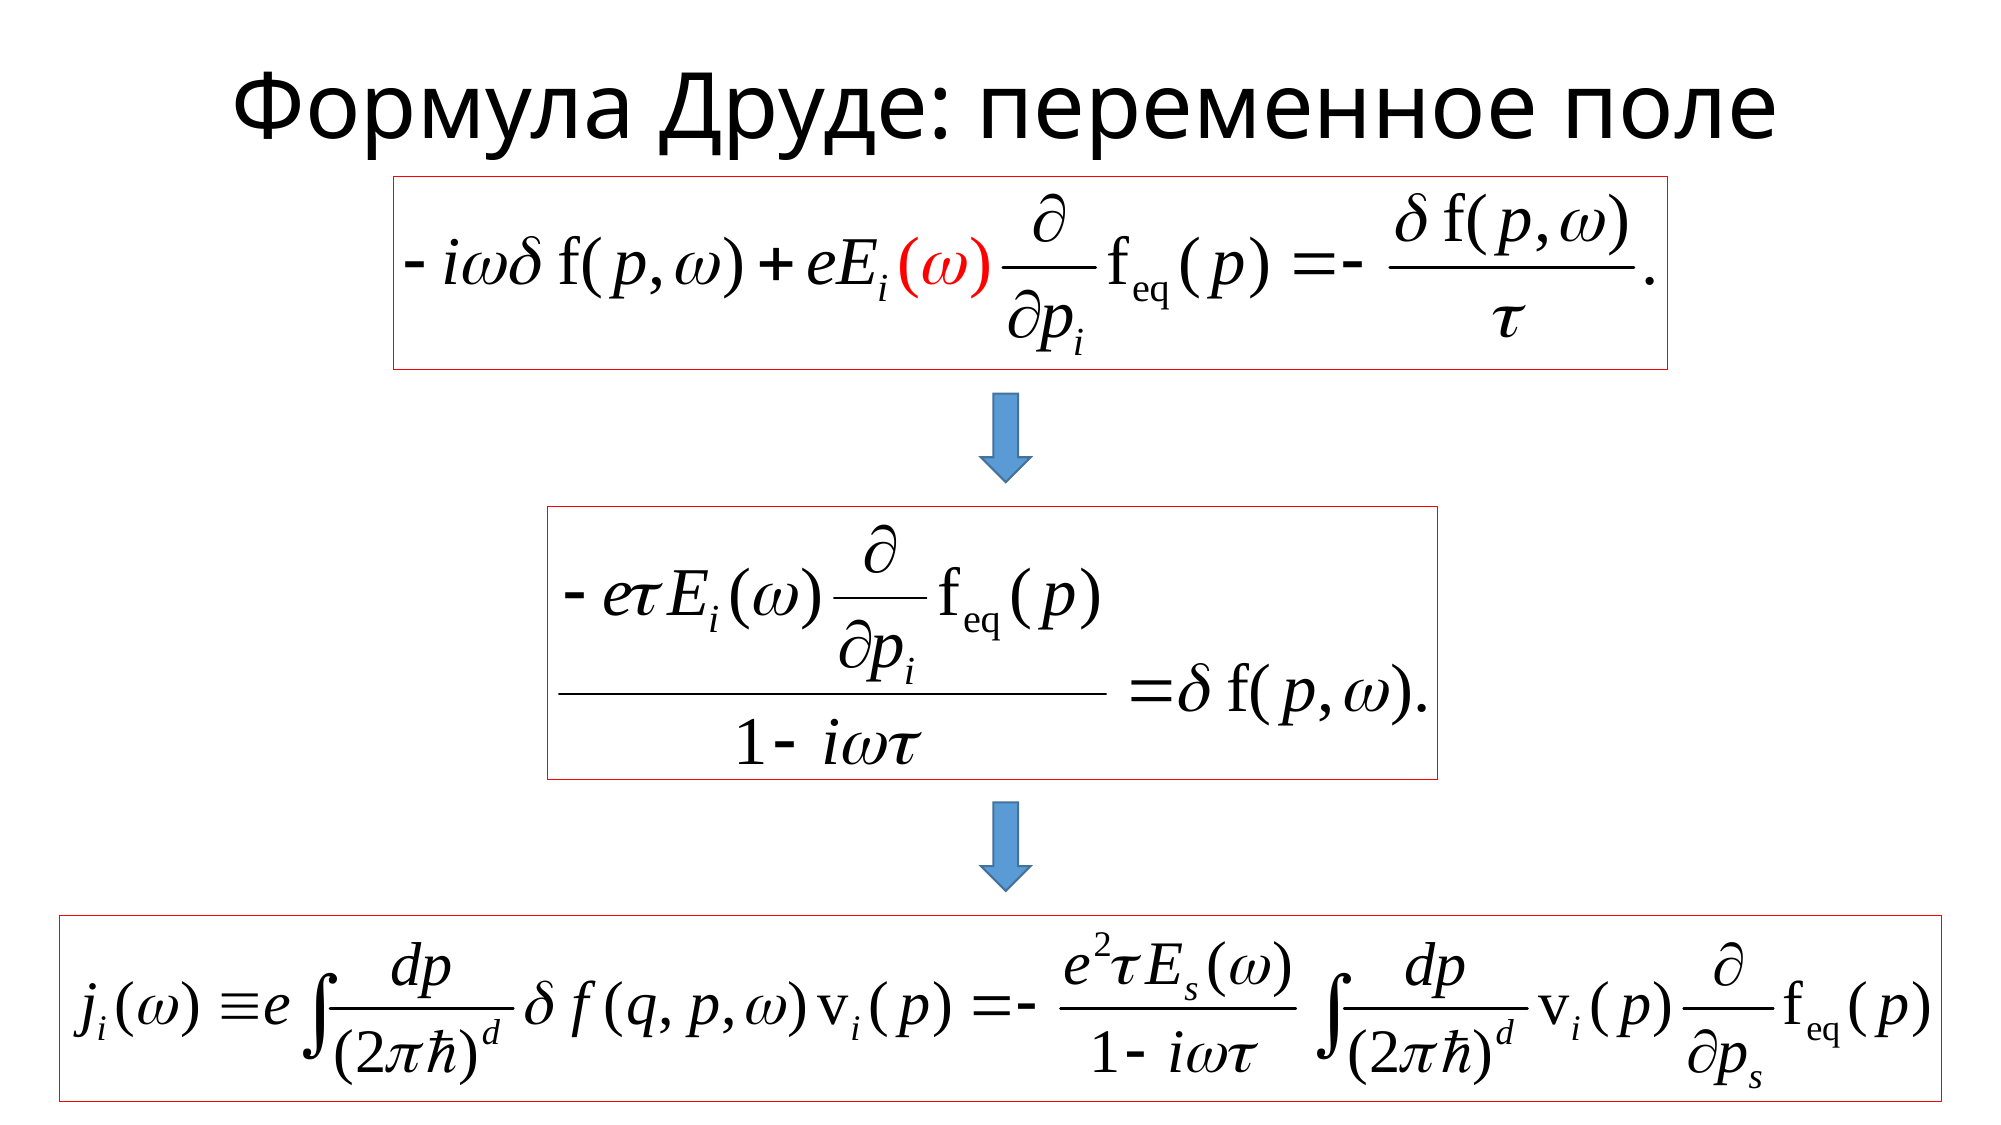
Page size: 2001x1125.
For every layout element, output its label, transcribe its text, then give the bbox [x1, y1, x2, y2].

title Формула Друде: переменное поле [143, 0, 1869, 218]
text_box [547, 506, 1438, 780]
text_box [393, 176, 1668, 370]
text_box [59, 915, 1942, 1102]
text_box [978, 392, 1034, 484]
text_box [978, 801, 1034, 893]
